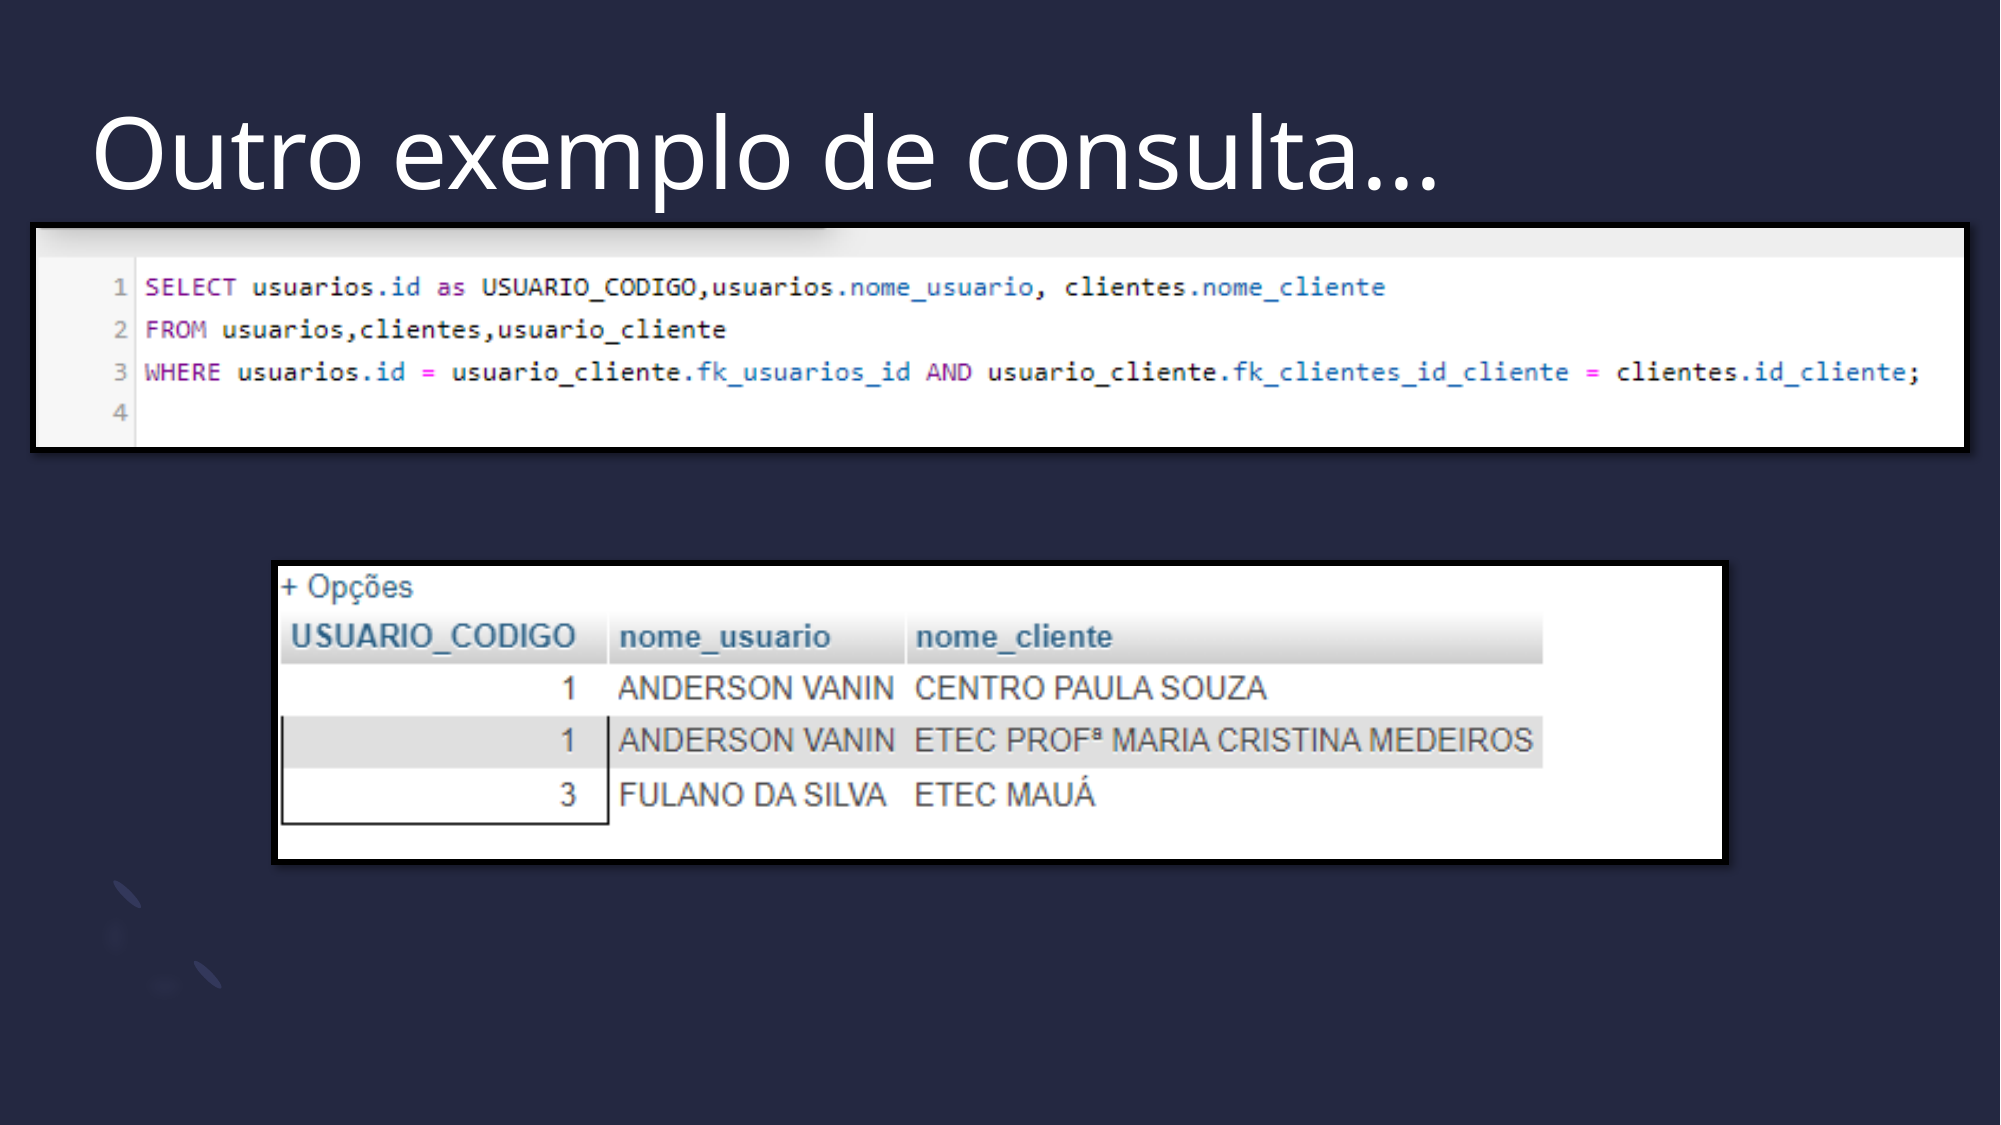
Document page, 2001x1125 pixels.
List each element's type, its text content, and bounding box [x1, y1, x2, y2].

title Outro exemplo de consulta... [90, 90, 1910, 219]
picture [277, 565, 1723, 859]
picture [35, 228, 1965, 447]
